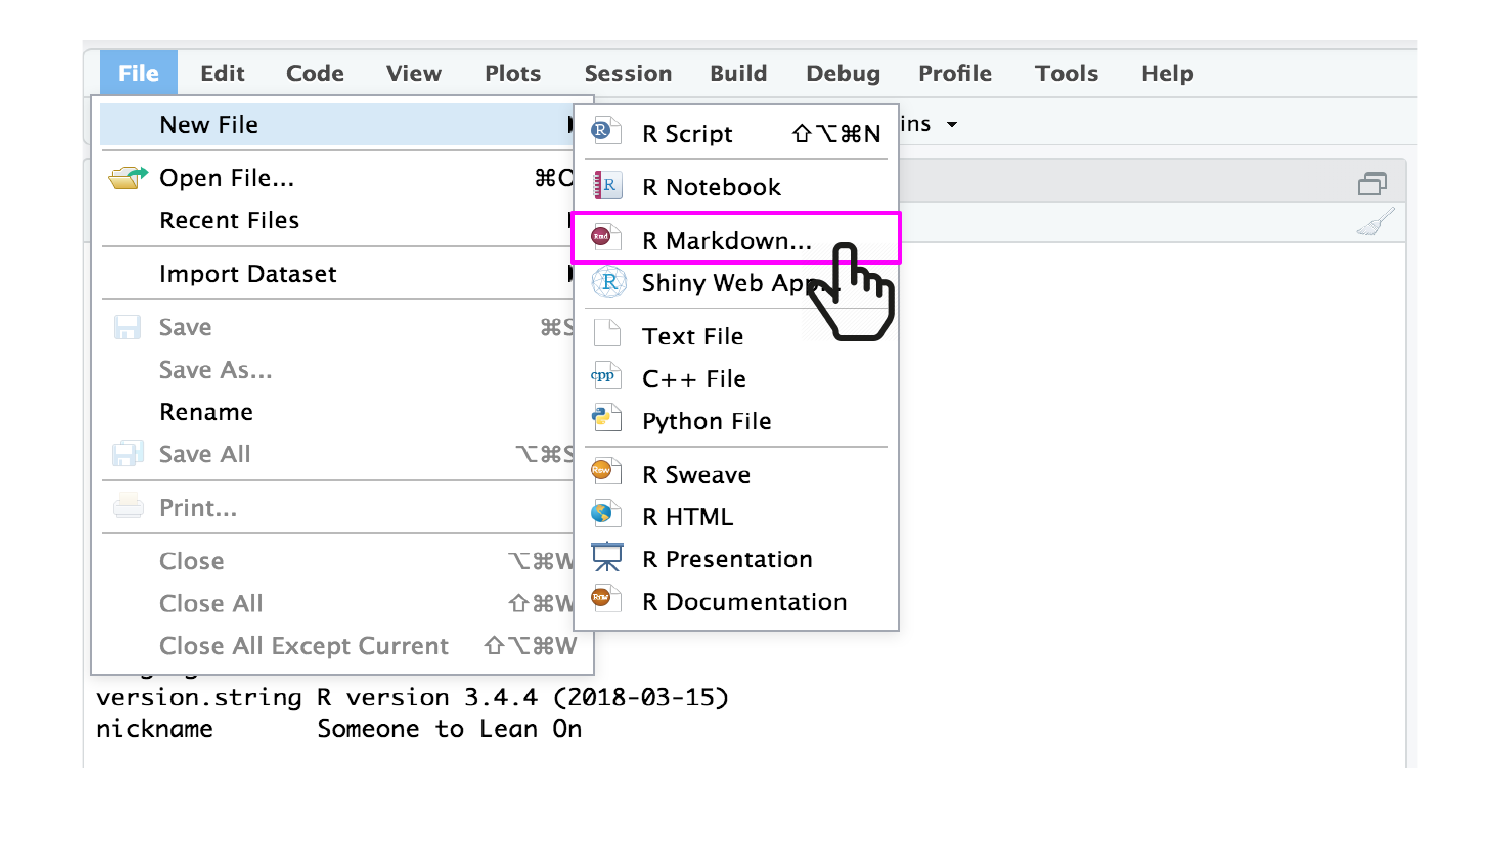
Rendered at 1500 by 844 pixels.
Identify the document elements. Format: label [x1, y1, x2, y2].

picture [82, 40, 1418, 769]
